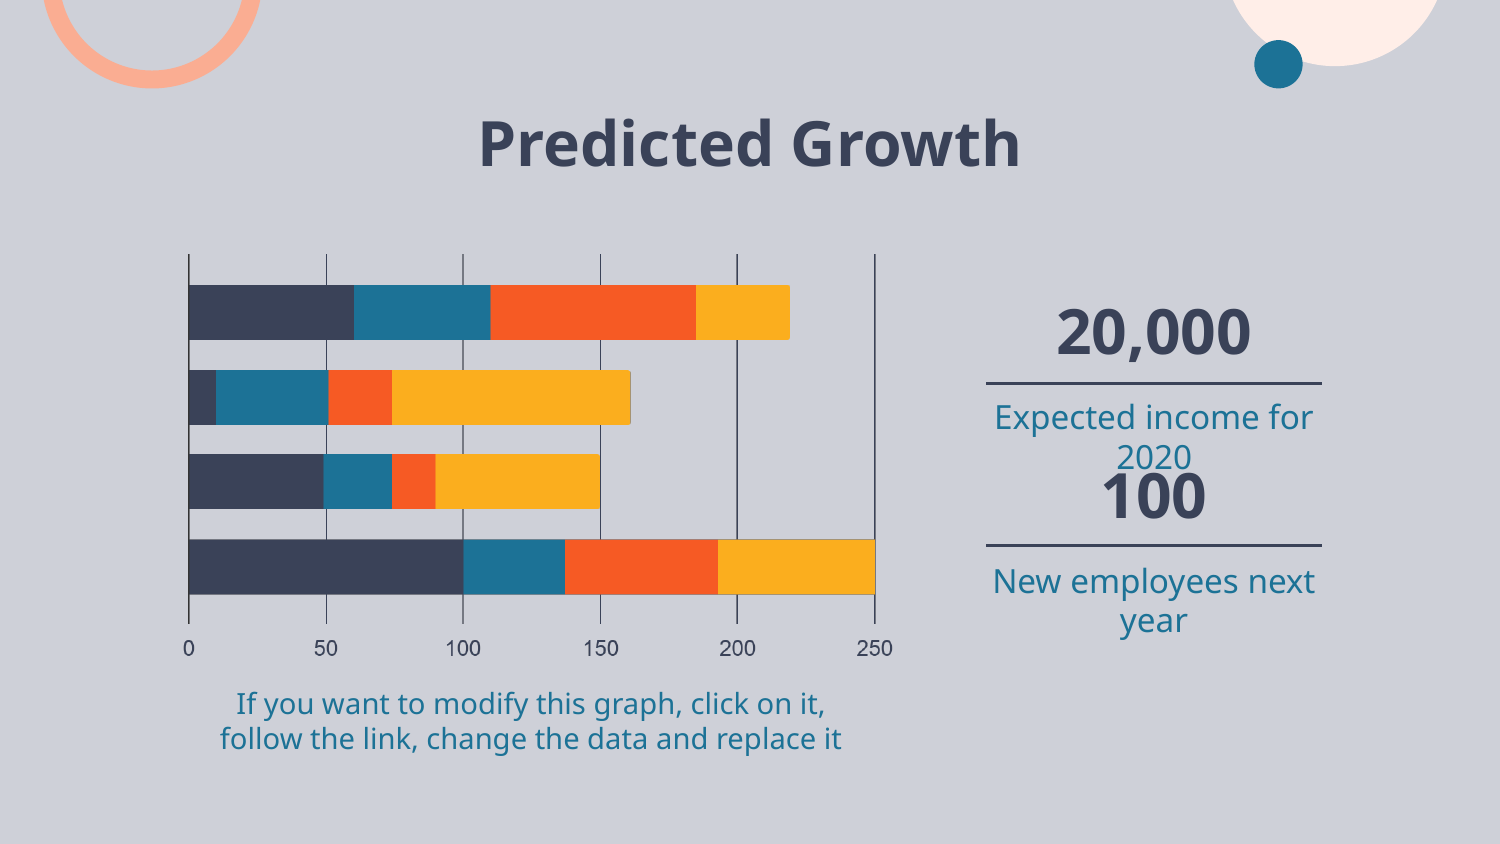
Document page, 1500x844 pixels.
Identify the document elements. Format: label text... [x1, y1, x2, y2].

text_box 100 [1016, 460, 1292, 527]
title Predicted Growth [116, 88, 1383, 183]
text_box If you want to modify this graph, click on it, follow the link, change the data and replace it [180, 691, 882, 756]
text_box Expected income for 2020 [949, 381, 1360, 454]
text_box New employees next year [949, 544, 1360, 617]
picture [165, 230, 897, 683]
text_box 20,000 [1016, 297, 1292, 363]
